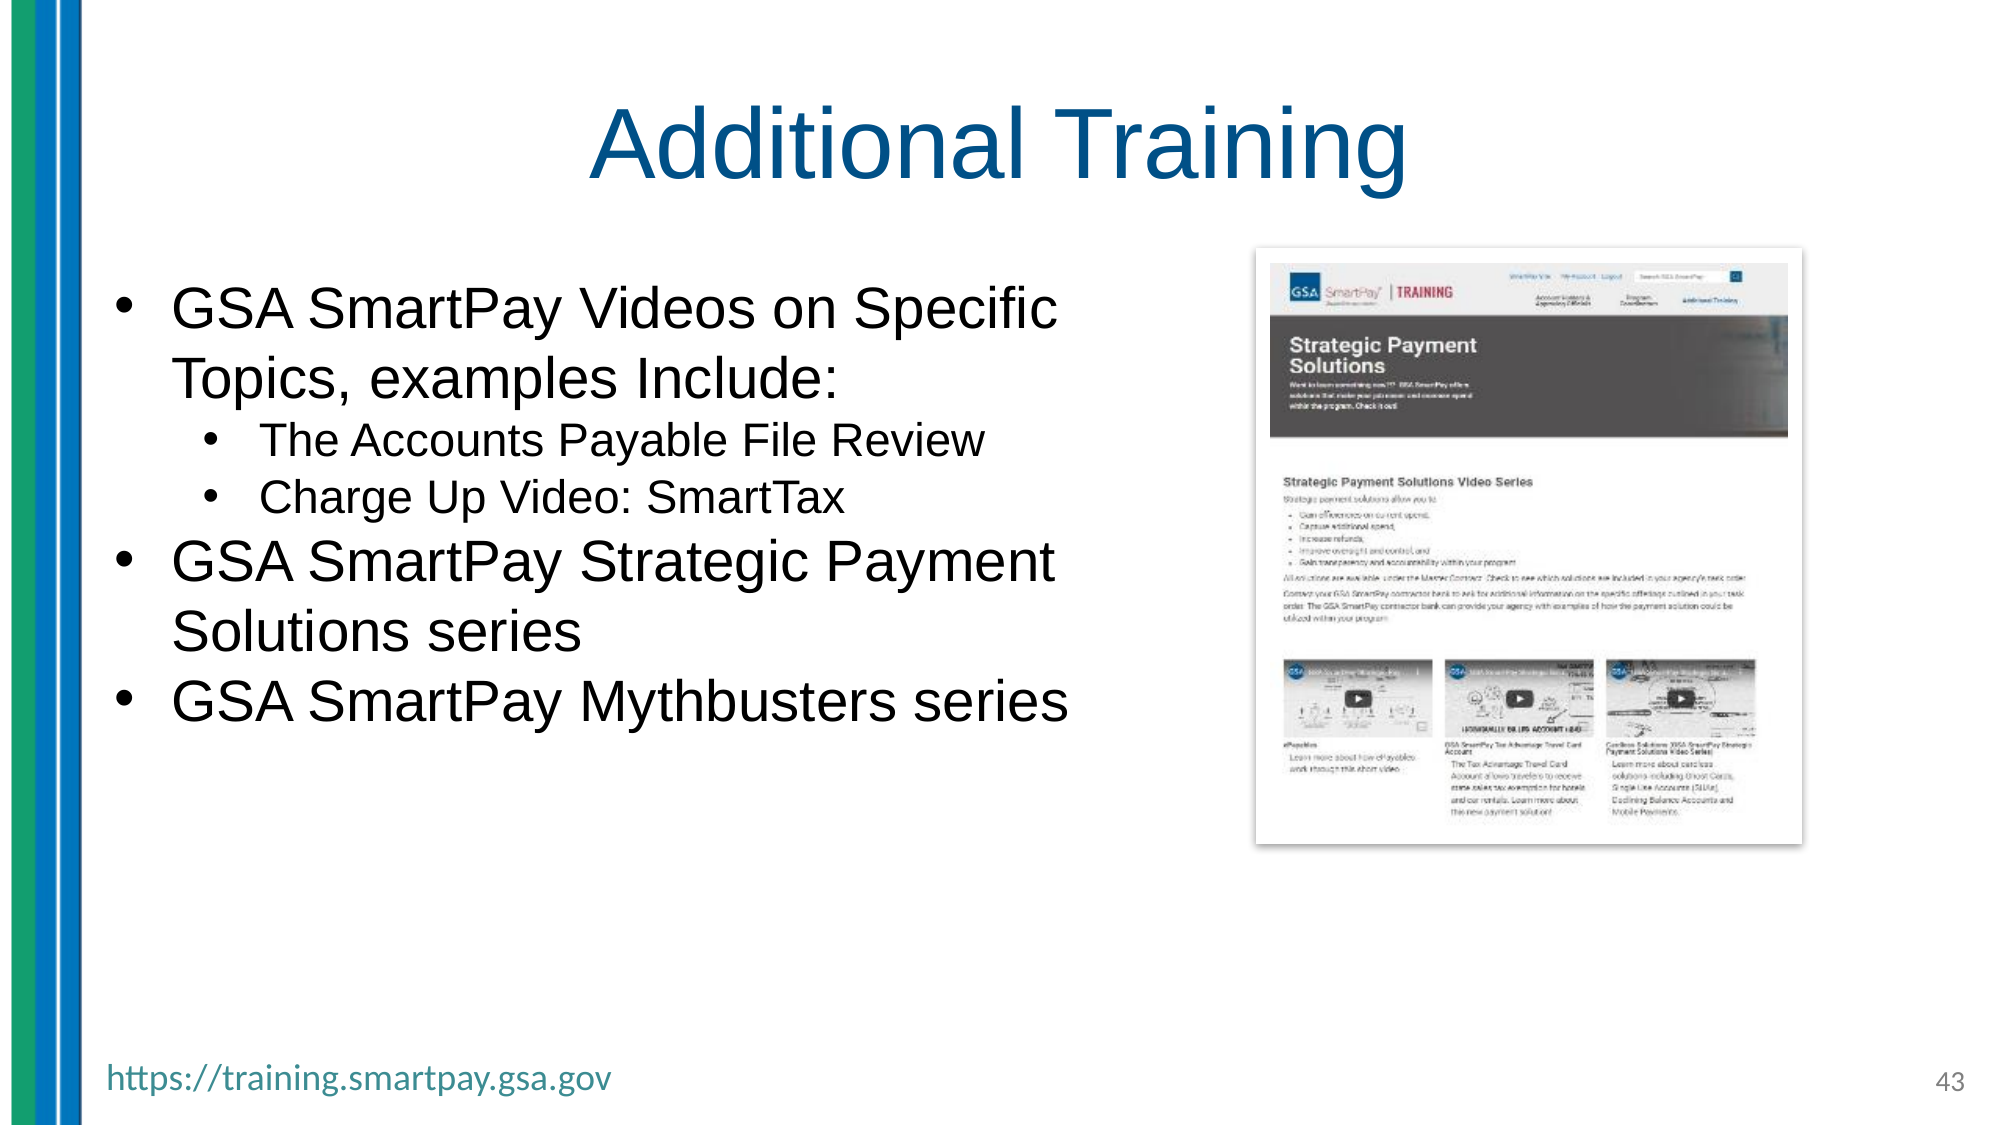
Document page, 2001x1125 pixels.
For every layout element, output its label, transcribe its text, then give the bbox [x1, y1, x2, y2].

title Additional Training [99, 45, 1900, 233]
footer https://training.smartpay.gsa.gov [85, 1042, 720, 1103]
list GSA SmartPay Videos on Specific Topics, examples Include: The Accounts Payable File Review Charge Up Video: SmartTax GSA SmartPay Strategic Payment Solutions series GSA SmartPay Mythbusters series [99, 262, 1271, 910]
picture [0, 0, 35, 1125]
picture [38, 0, 2000, 1125]
